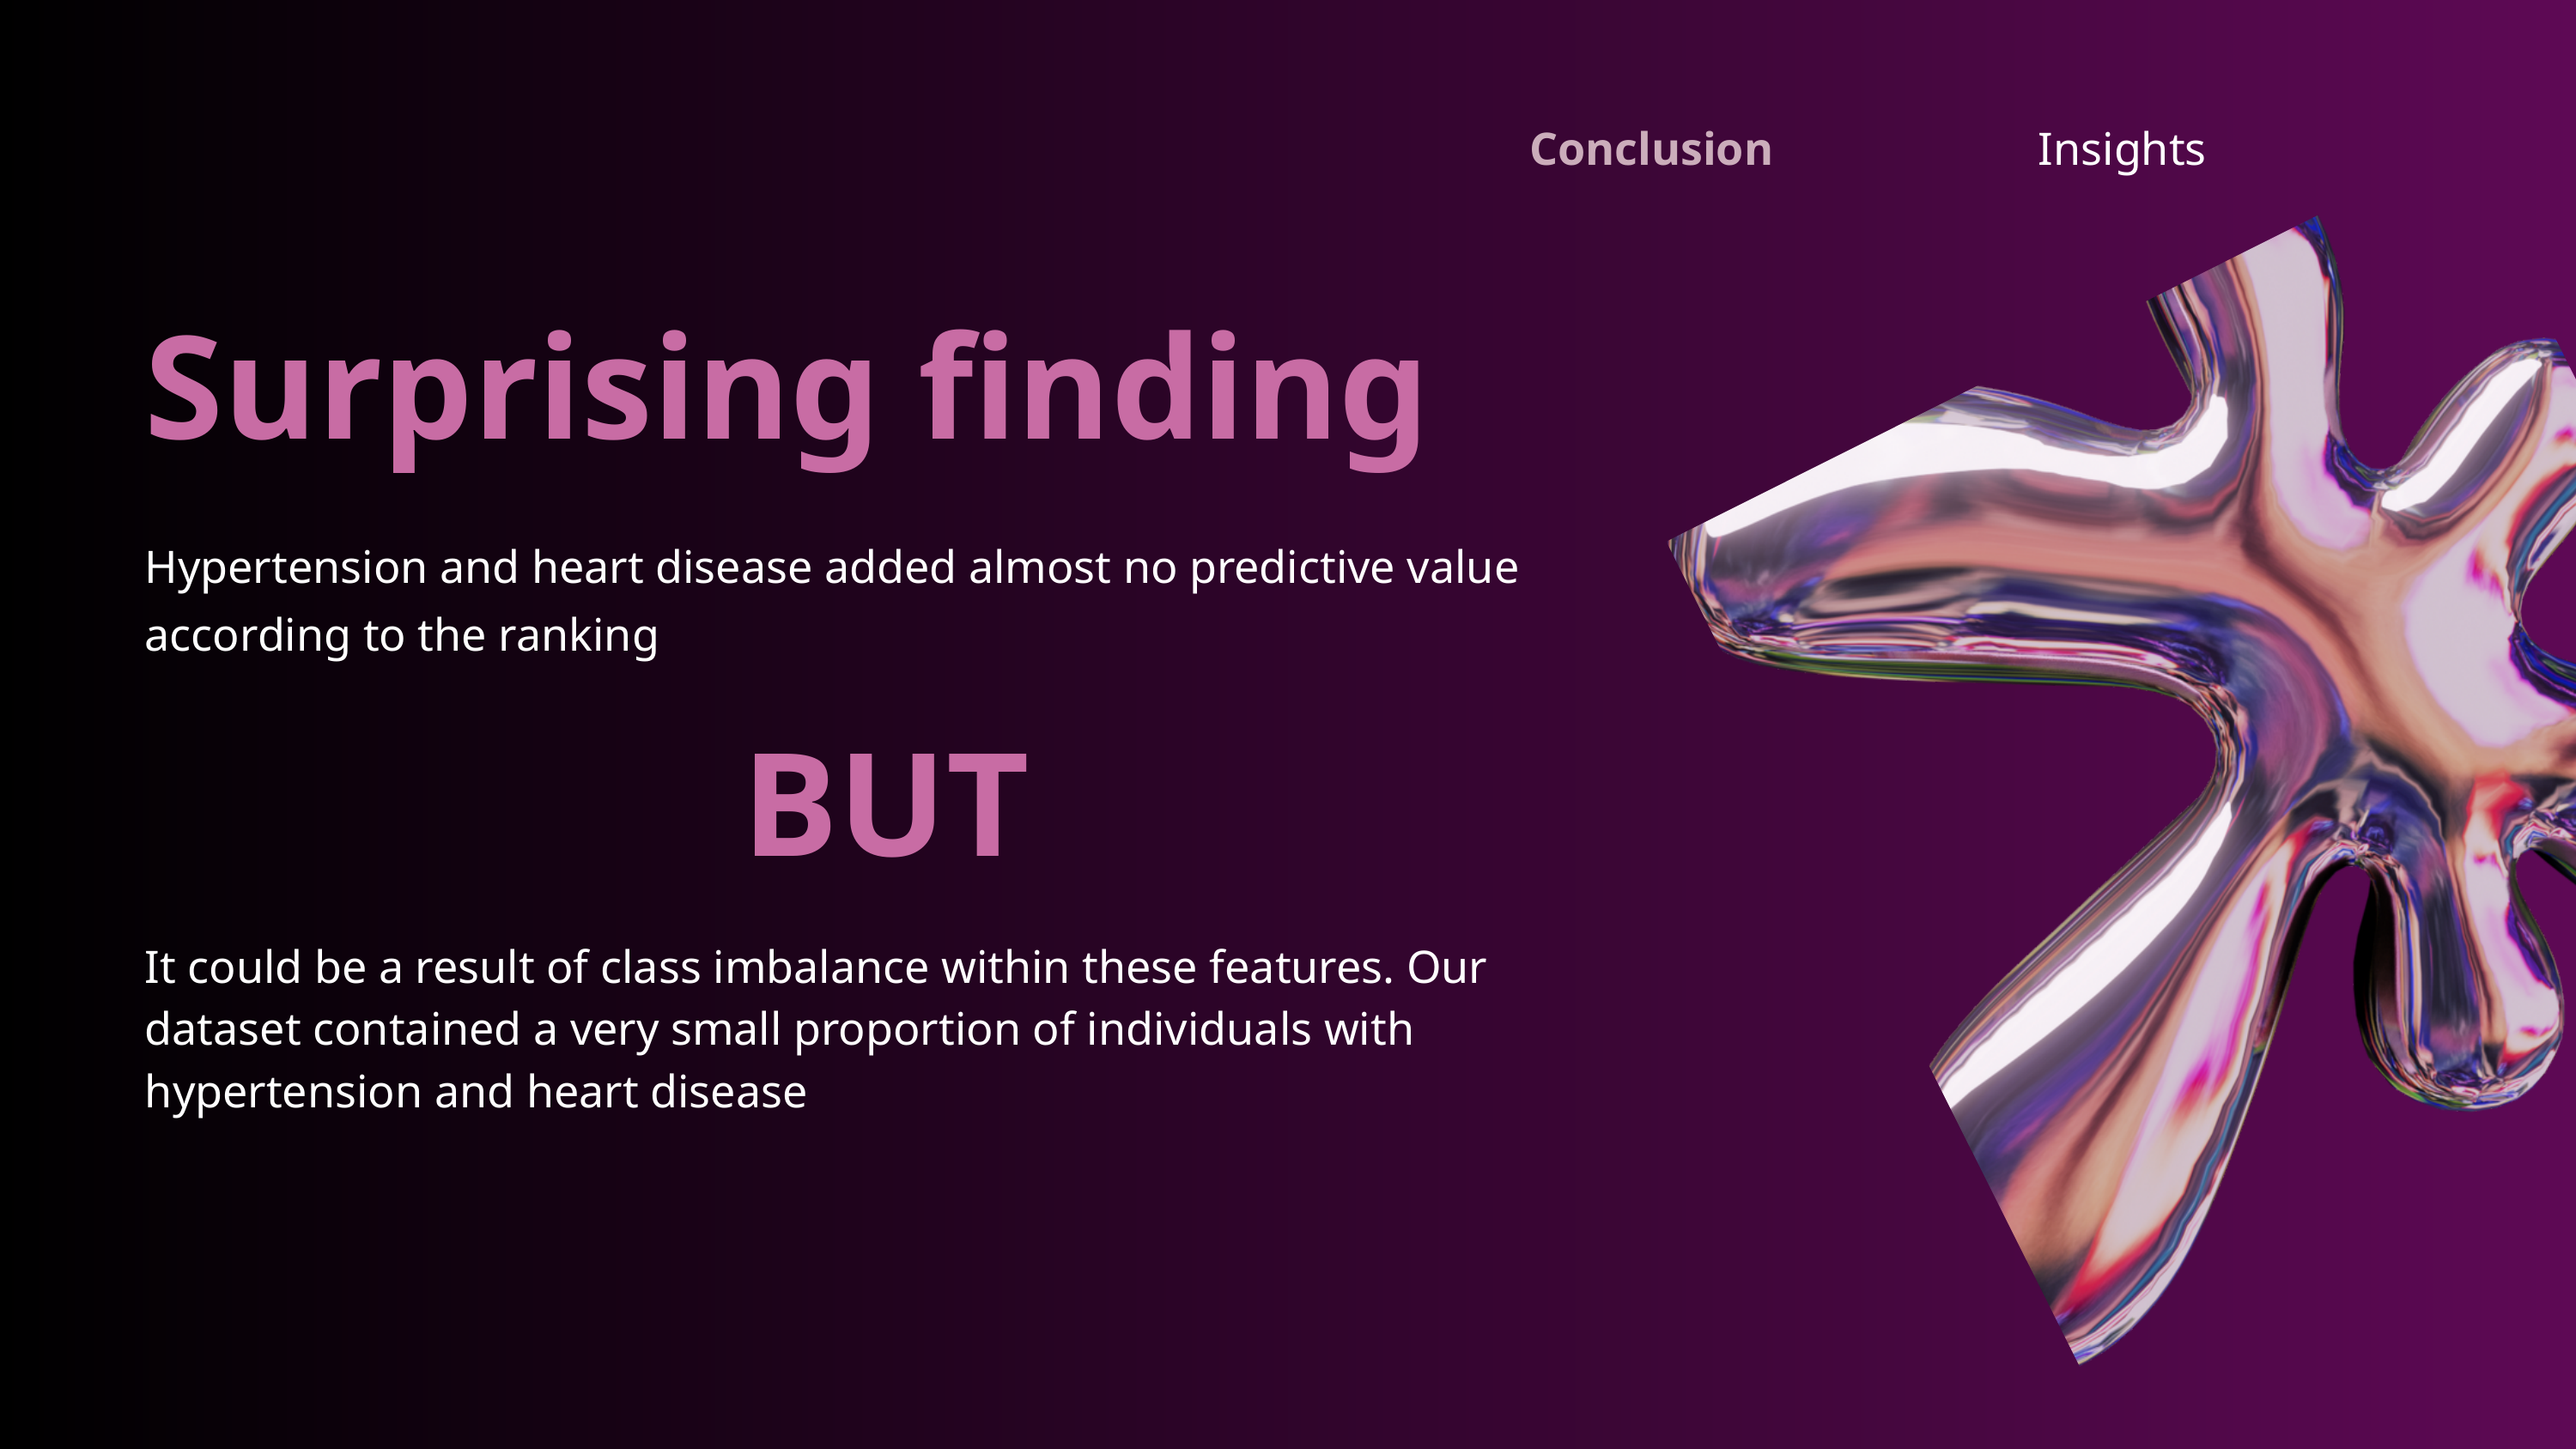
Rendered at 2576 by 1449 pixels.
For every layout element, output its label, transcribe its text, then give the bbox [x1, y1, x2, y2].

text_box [1406, 118, 2432, 172]
text_box [1702, 144, 2576, 1383]
text_box Surprising finding [144, 317, 1667, 468]
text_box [144, 722, 1639, 1113]
text_box Hypertension and heart disease added almost no predictive value according to the ranking [144, 523, 1702, 661]
